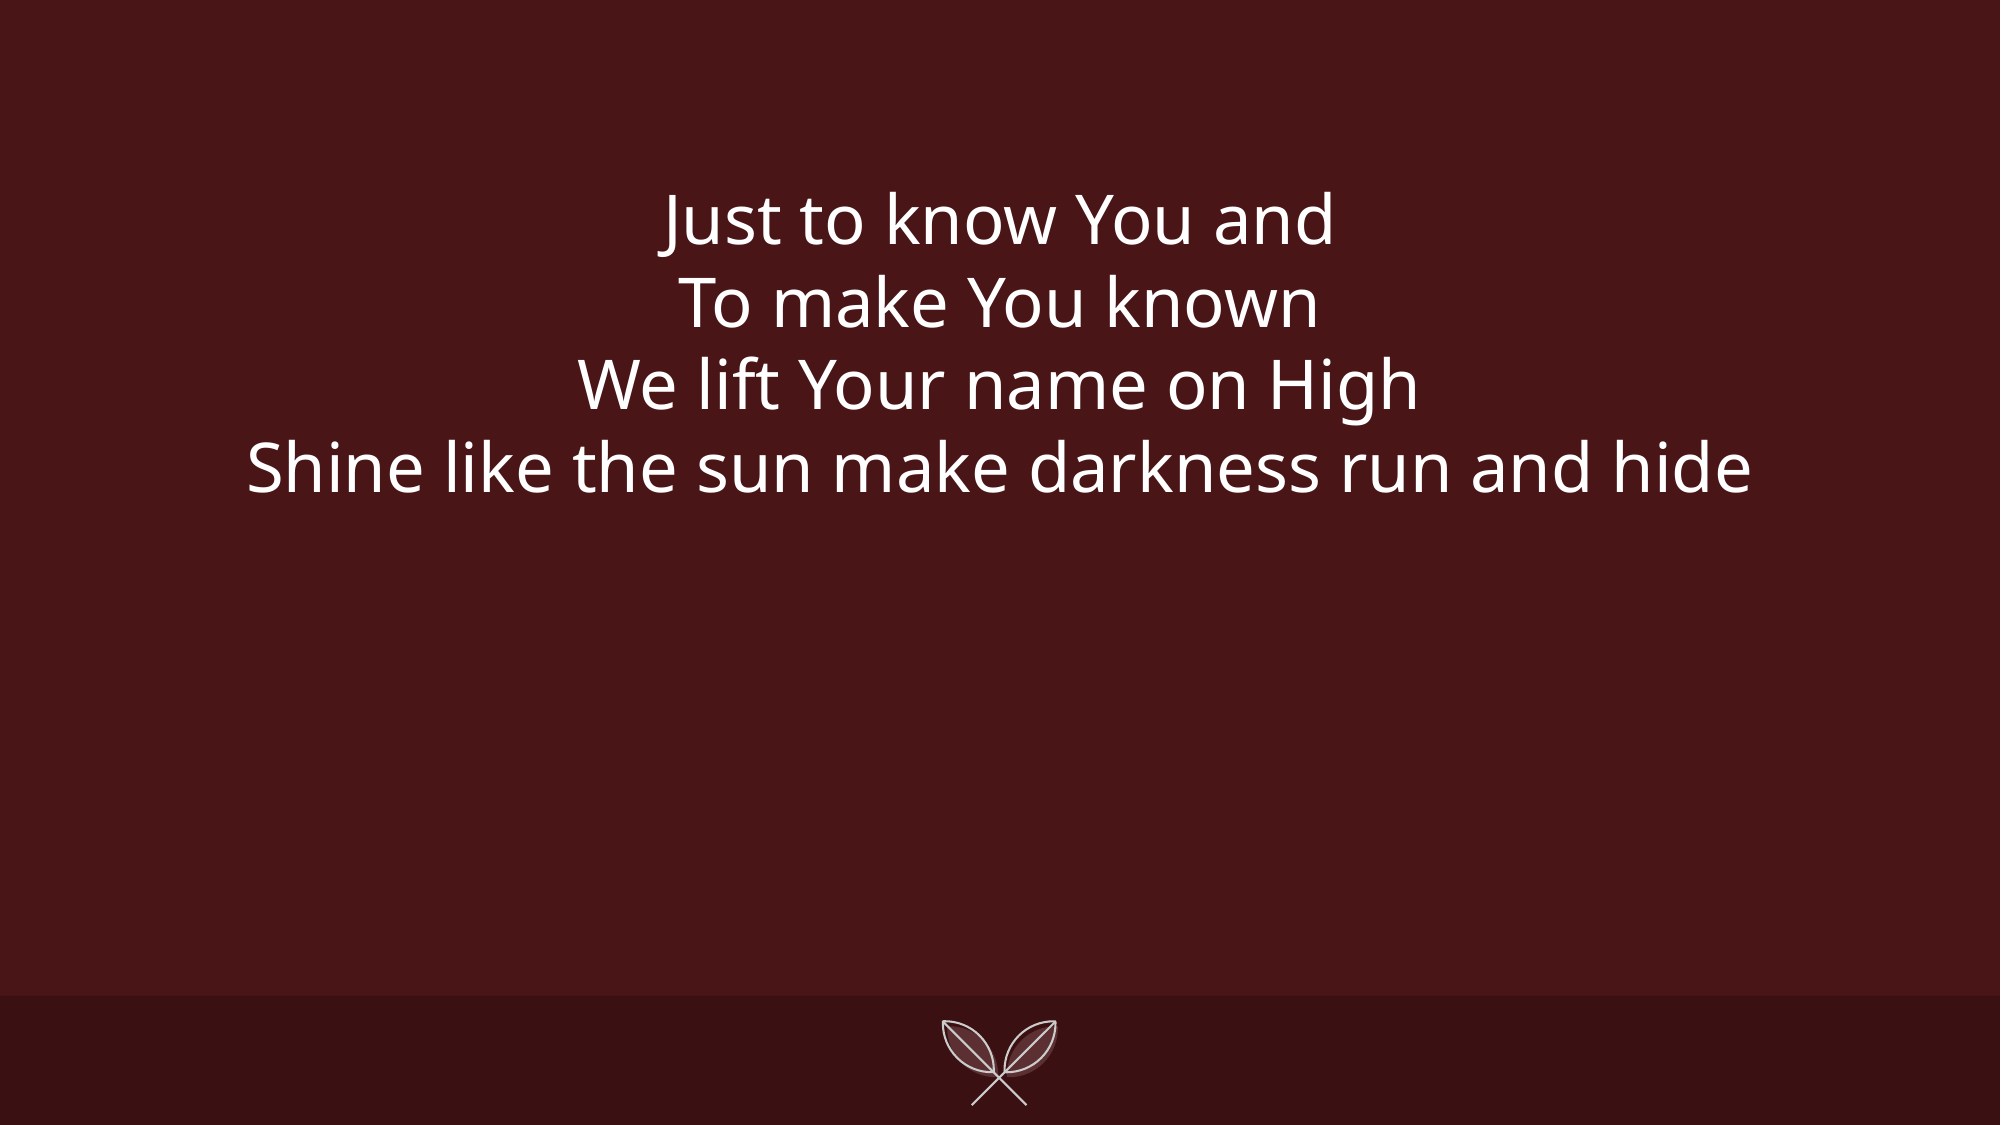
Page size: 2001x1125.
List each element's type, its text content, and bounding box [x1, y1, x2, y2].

text_box Just to know You and To make You known We lift Your name on High Shine like the sun make darkness run and hide [99, 168, 1900, 596]
